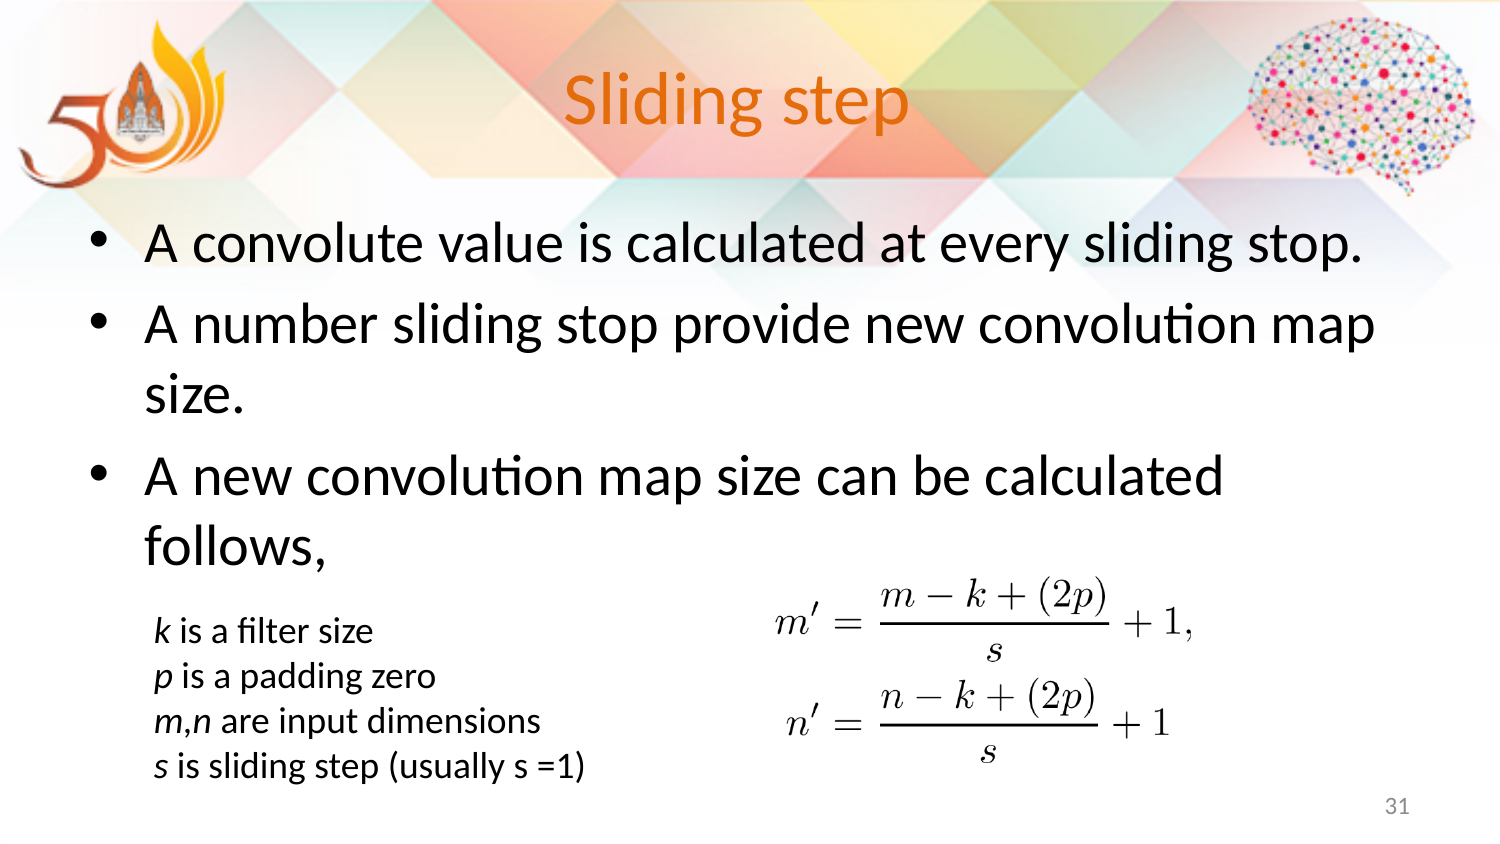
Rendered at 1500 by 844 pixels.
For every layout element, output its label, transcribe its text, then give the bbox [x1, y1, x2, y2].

title Sliding step [223, 21, 1251, 168]
text_box k is a filter size p is a padding zero m,n are input dimensions s is sliding step (usually s =1) [139, 598, 725, 794]
list A convolute value is calculated at every sliding stop. A number sliding stop provide new convolution map size. A new convolution map size can be calculated follows, [73, 196, 1427, 773]
slide_number 31 [1074, 782, 1425, 827]
picture [0, 0, 1500, 844]
